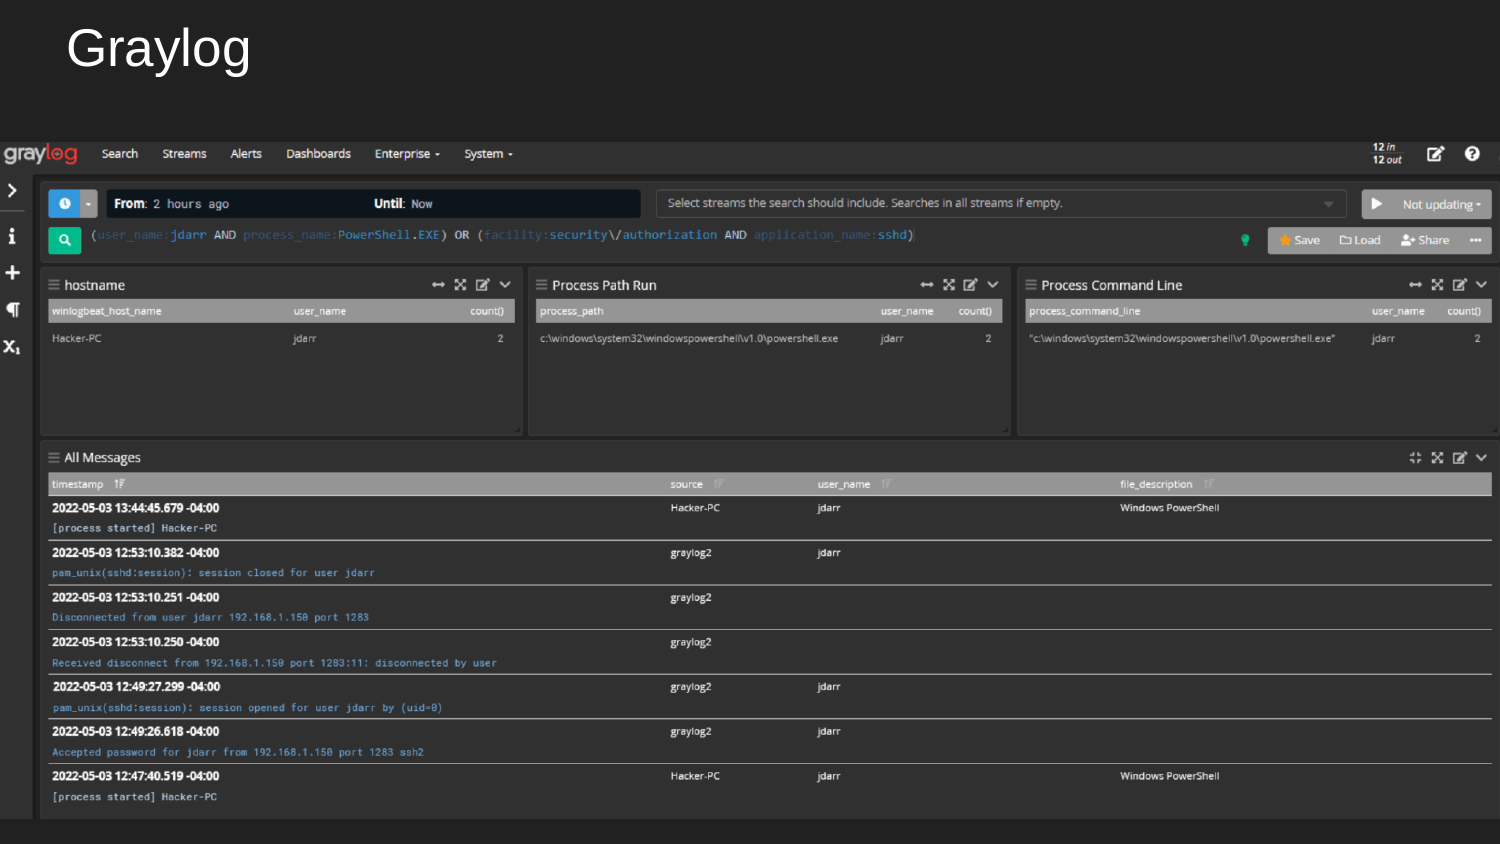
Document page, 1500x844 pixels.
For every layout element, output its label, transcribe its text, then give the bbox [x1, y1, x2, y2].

picture [0, 142, 1500, 819]
title Graylog [51, 0, 1449, 92]
